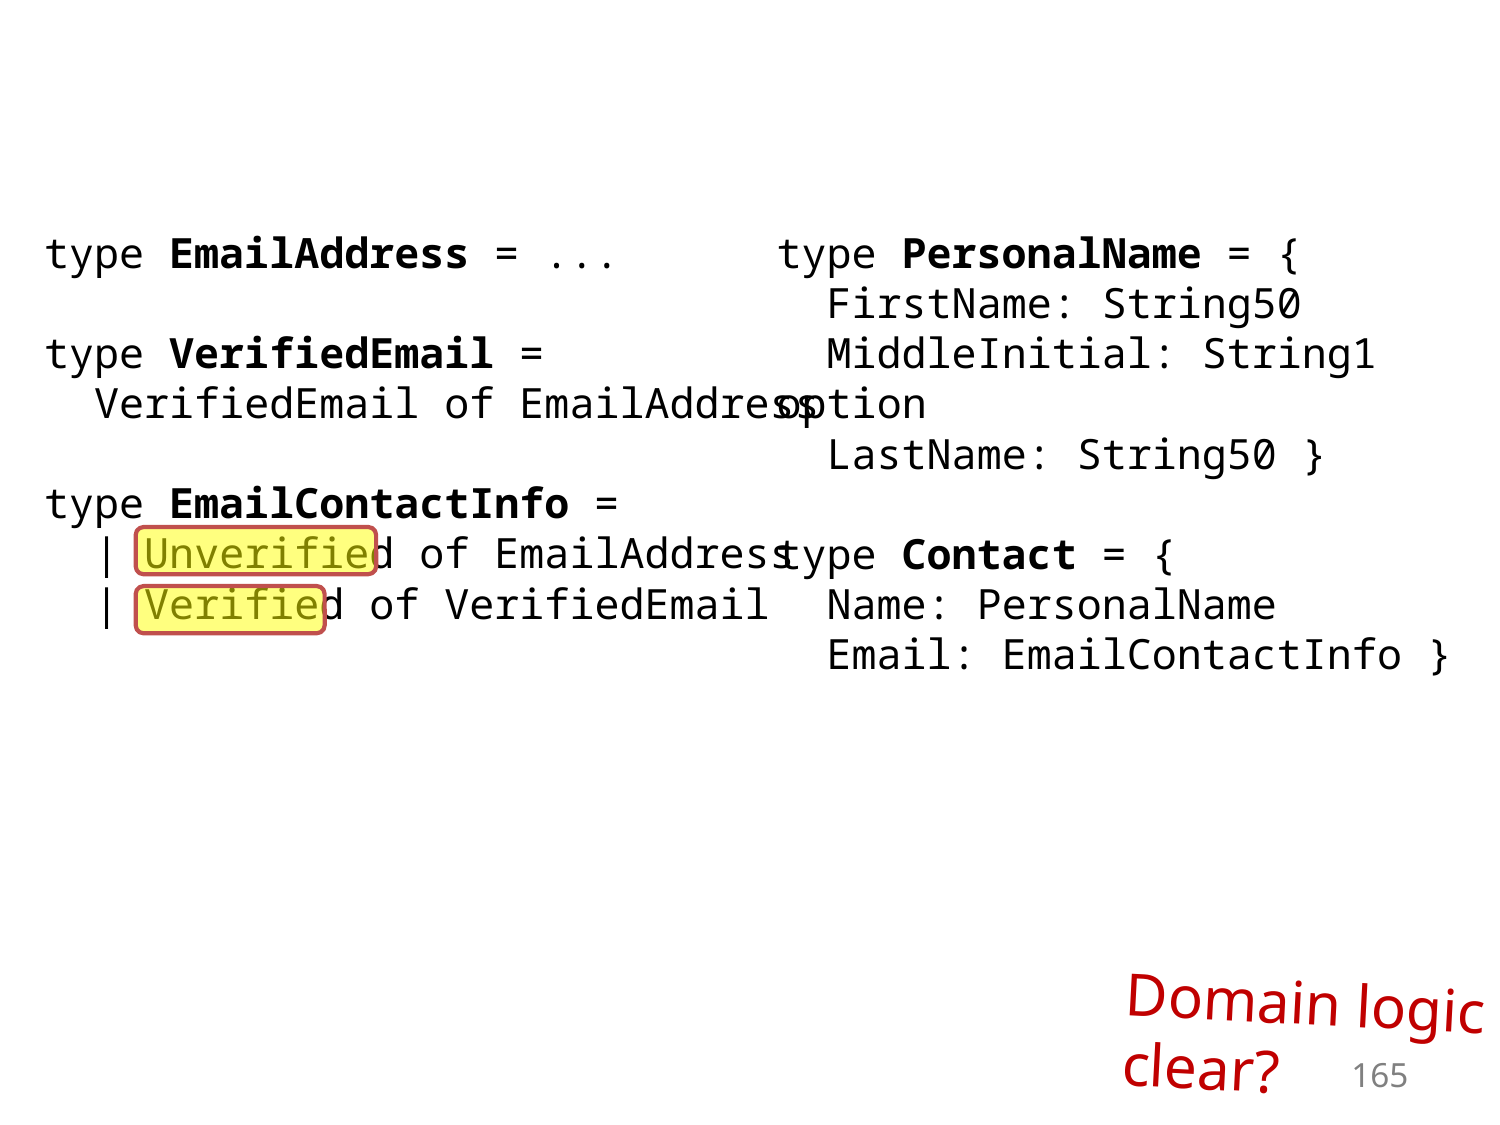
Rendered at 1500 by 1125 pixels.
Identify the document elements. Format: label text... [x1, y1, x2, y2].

text_box type PersonalName = { FirstName: String50 MiddleInitial: String1 option LastName: String50 } type Contact = { Name: PersonalName Email: EmailContactInfo } [761, 219, 1500, 685]
text_box [133, 583, 327, 636]
text_box type EmailAddress = ... type VerifiedEmail = VerifiedEmail of EmailAddress type EmailContactInfo = | Unverified of EmailAddress | Verified of VerifiedEmail [29, 219, 835, 735]
text_box Domain logic clear? [1105, 948, 1500, 1125]
text_box [133, 524, 379, 577]
